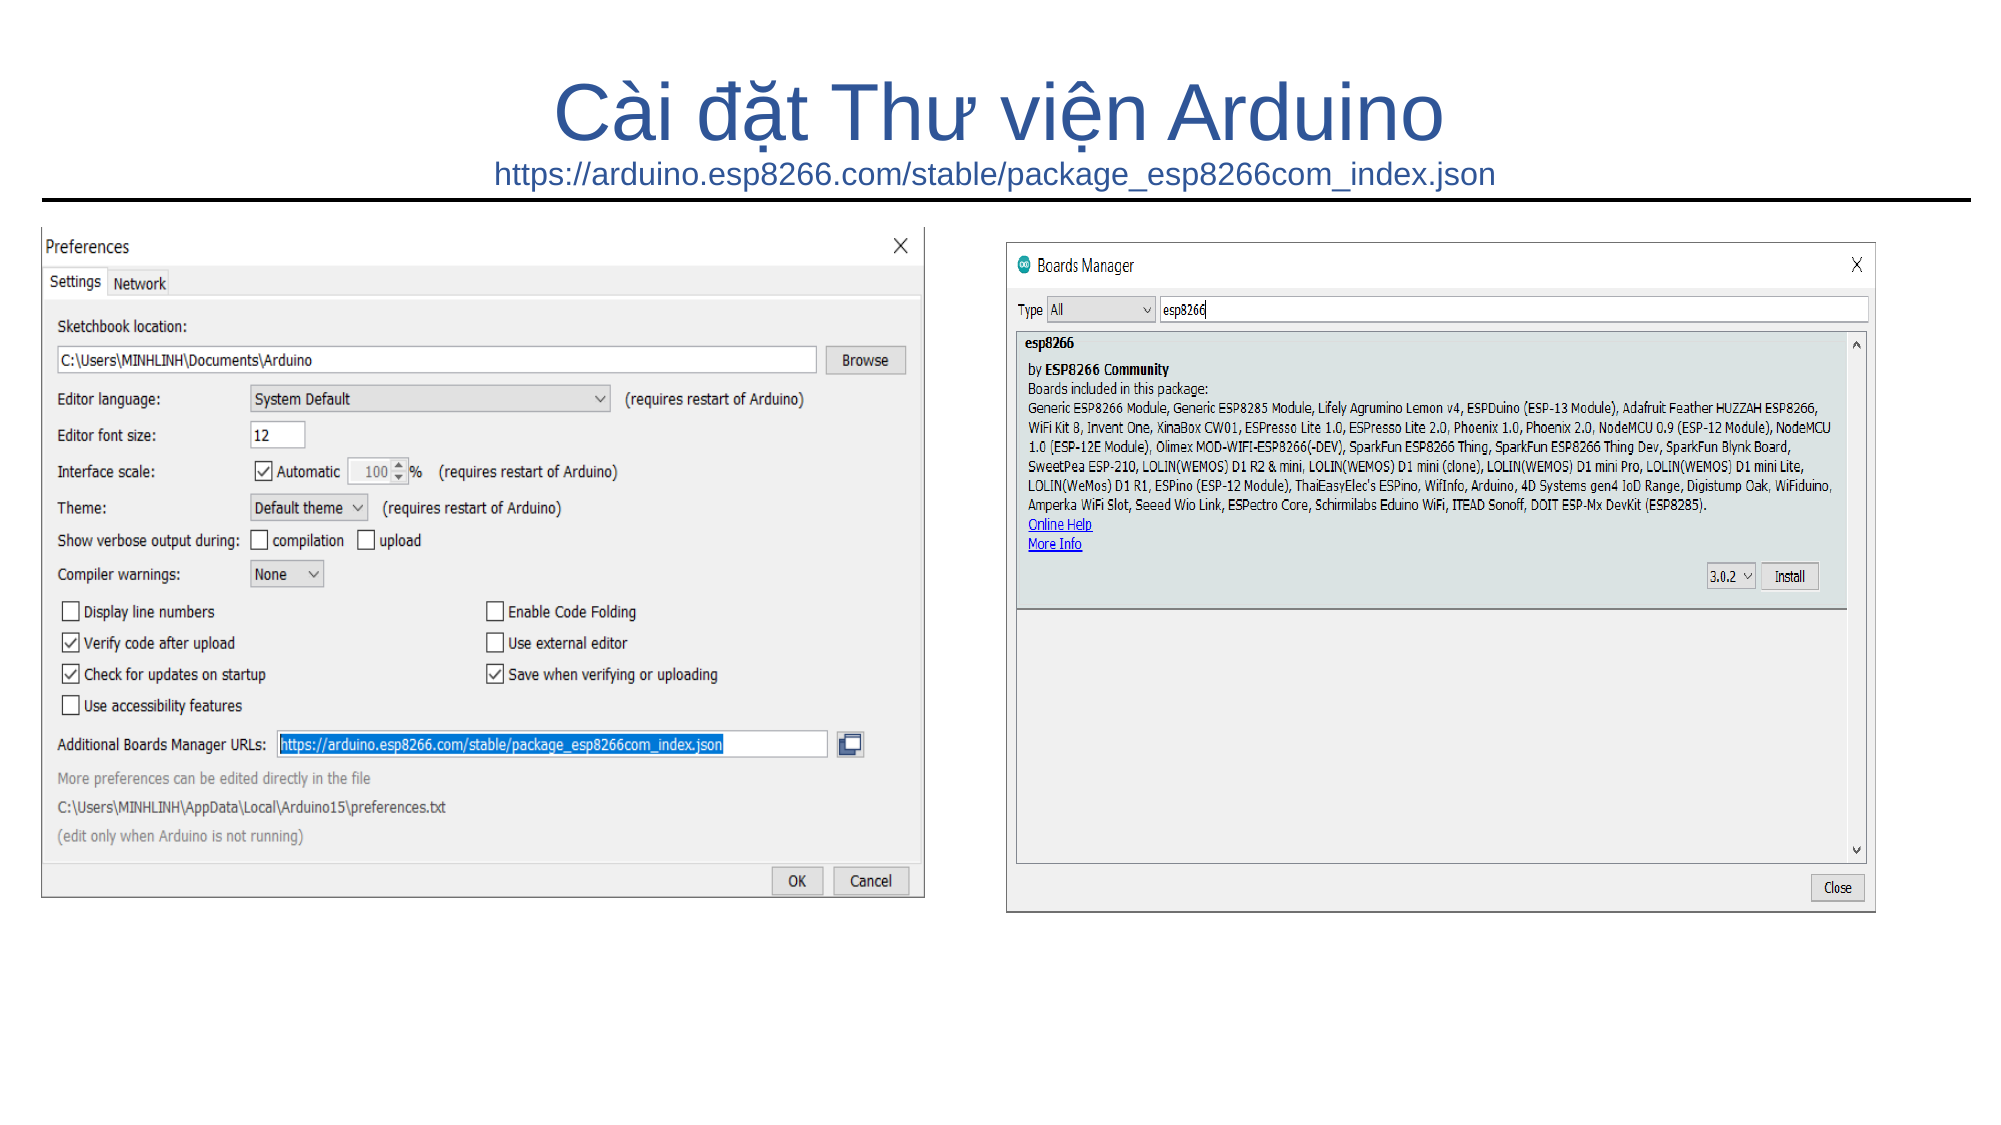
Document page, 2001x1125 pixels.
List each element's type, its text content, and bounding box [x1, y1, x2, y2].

title Cài đặt Thư viện Arduino https://arduino.esp8266.com/stable/package_esp8266com_index.json [249, 62, 1750, 198]
picture [41, 227, 925, 898]
picture [1006, 242, 1876, 913]
